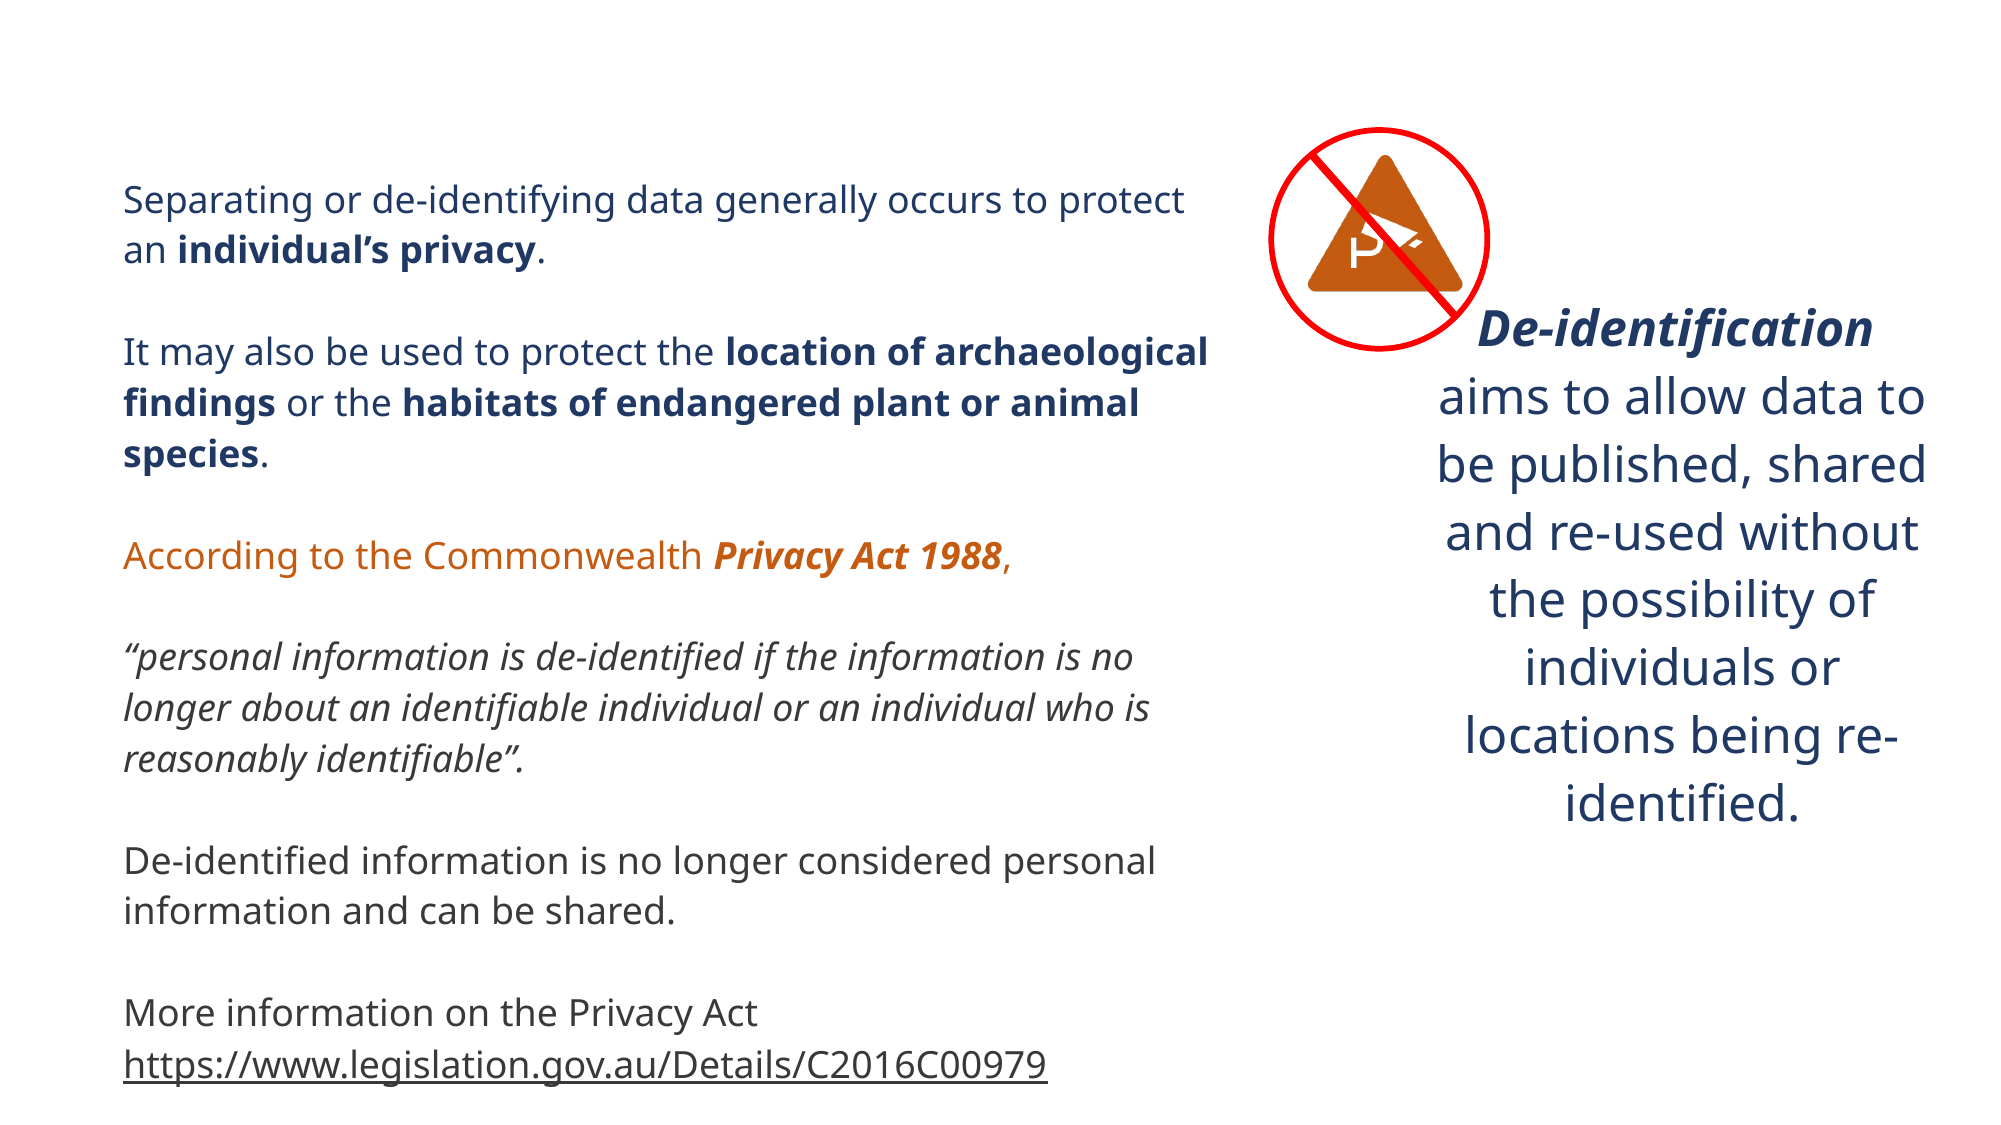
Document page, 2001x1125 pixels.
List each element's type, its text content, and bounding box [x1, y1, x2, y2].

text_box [1312, 155, 1456, 317]
picture [1299, 137, 1471, 309]
text_box [1471, 179, 1489, 300]
text_box [1270, 164, 1464, 350]
text_box Separating or de-identifying data generally occurs to protect an individual’s privacy. It may also be used to protect the location of archaeological findings or the habitats of endangered plant or animal species. According to the Commonwealth Privacy Act 1988, “personal information is de-identified if the information is no longer about an identifiable individual or an individual who is reasonably identifiable”. De-identified information is no longer considered personal information and can be shared. More information on the Privacy Act https://www.legislation.gov.au/Details/C2016C00979 [108, 162, 1253, 1100]
text_box [1338, 129, 1421, 137]
text_box De-identification aims to allow data to be published, shared and re-used without the possibility of individuals or locations being re-identified. [1414, 281, 1951, 839]
